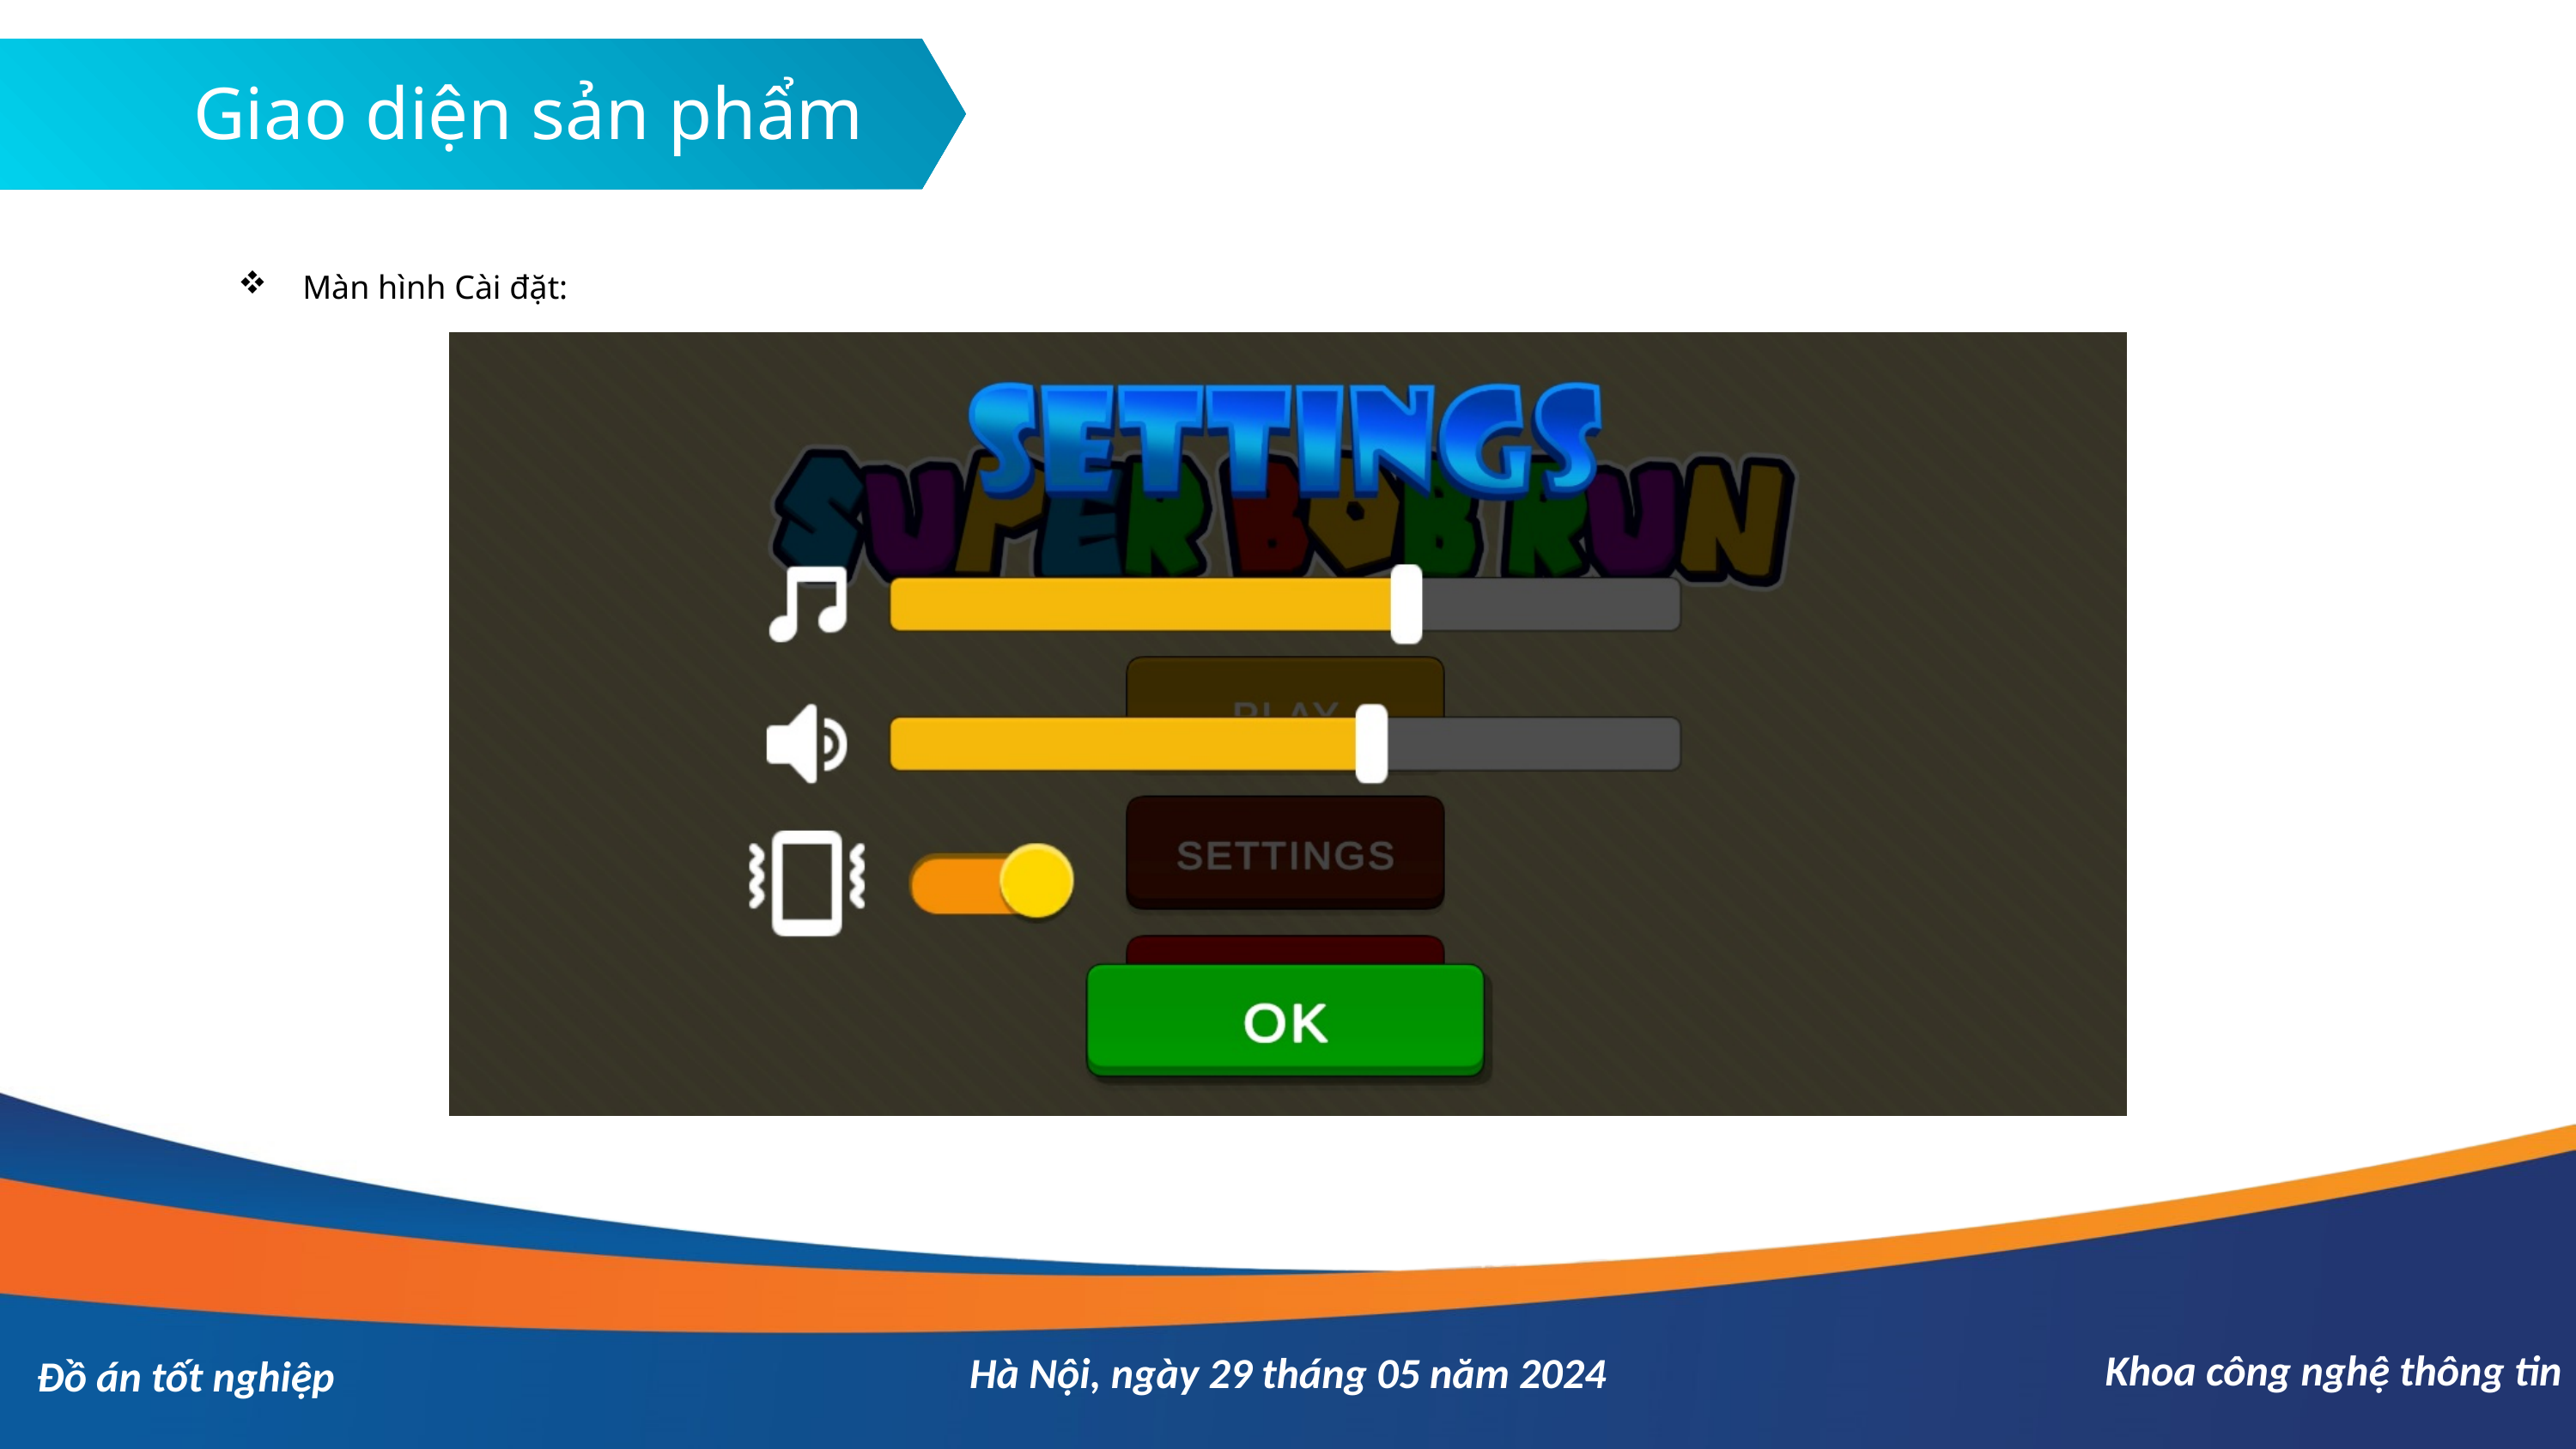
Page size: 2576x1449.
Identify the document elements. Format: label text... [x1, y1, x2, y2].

text_box Màn hình Cài đặt: [225, 240, 1643, 312]
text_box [0, 38, 967, 190]
picture [0, 332, 2576, 1449]
